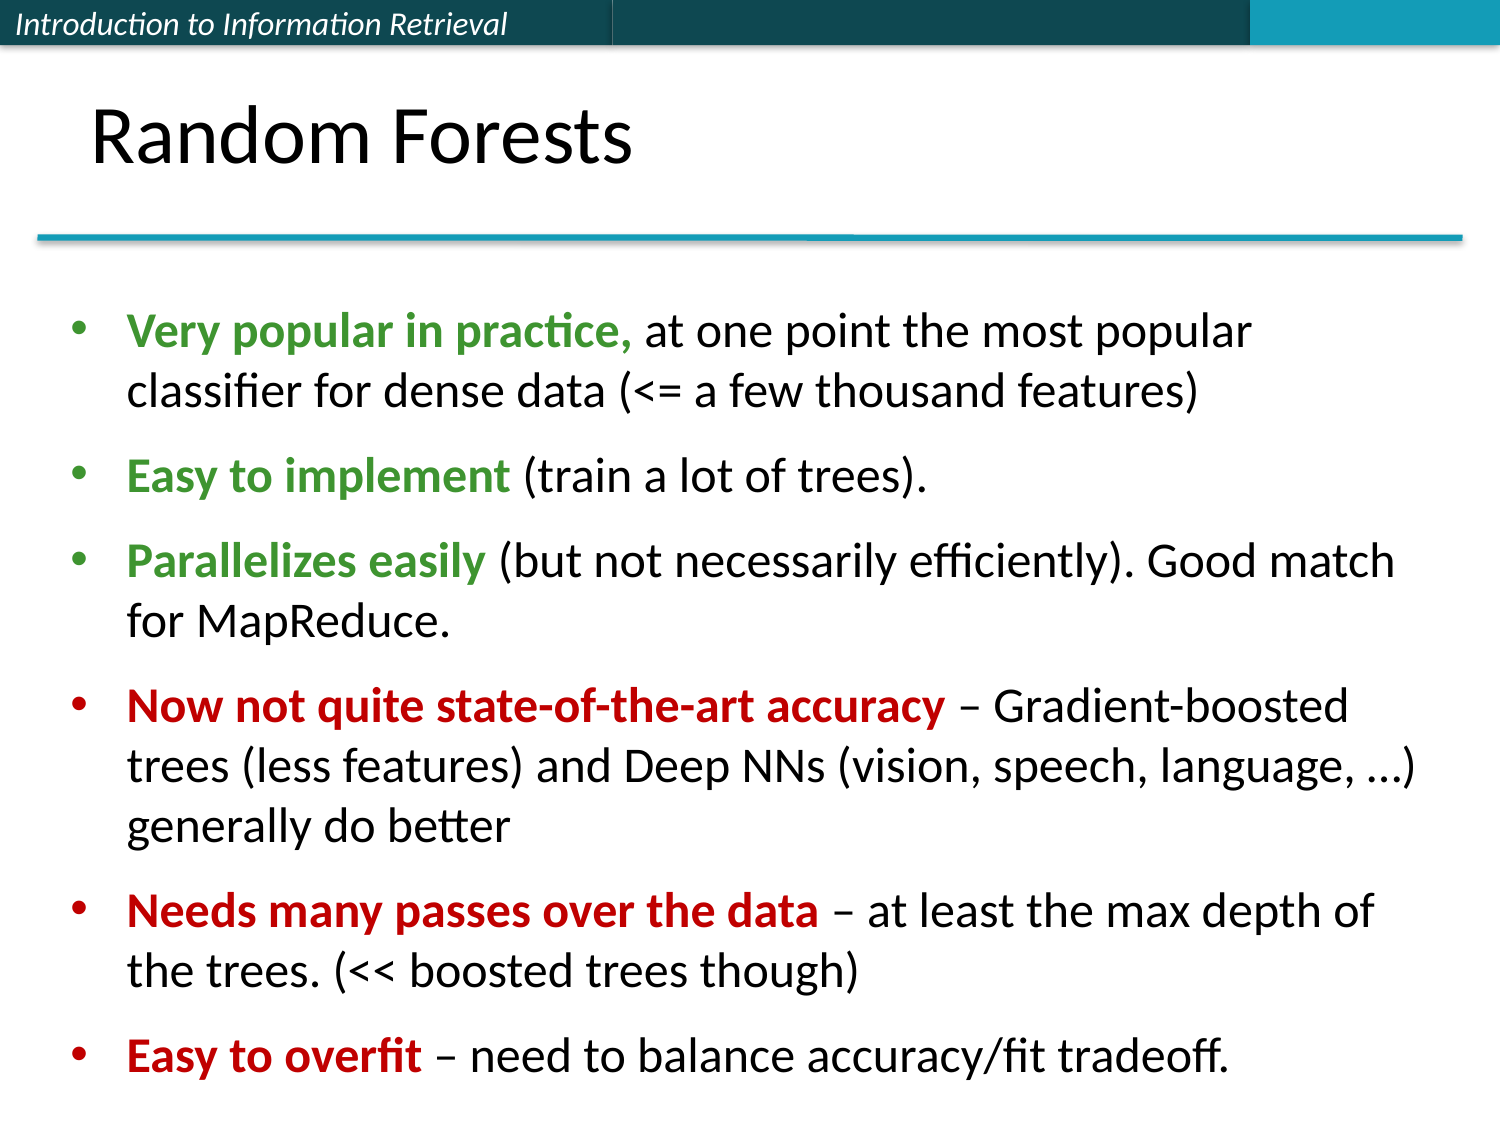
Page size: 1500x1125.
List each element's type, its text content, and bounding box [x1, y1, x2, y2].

text_box Very popular in practice, at one point the most popular classifier for dense data (<= a few thousand features) Easy to implement (train a lot of trees). Parallelizes easily (but not necessarily efficiently). Good match for MapReduce. Now not quite state-of-the-art accuracy – Gradient-boosted trees (less features) and Deep NNs (vision, speech, language, …) generally do better Needs many passes over the data – at least the max depth of the trees. (<< boosted trees though) Easy to overfit – need to balance accuracy/fit tradeoff. [55, 290, 1450, 1091]
title Random Forests [75, 0, 1425, 188]
